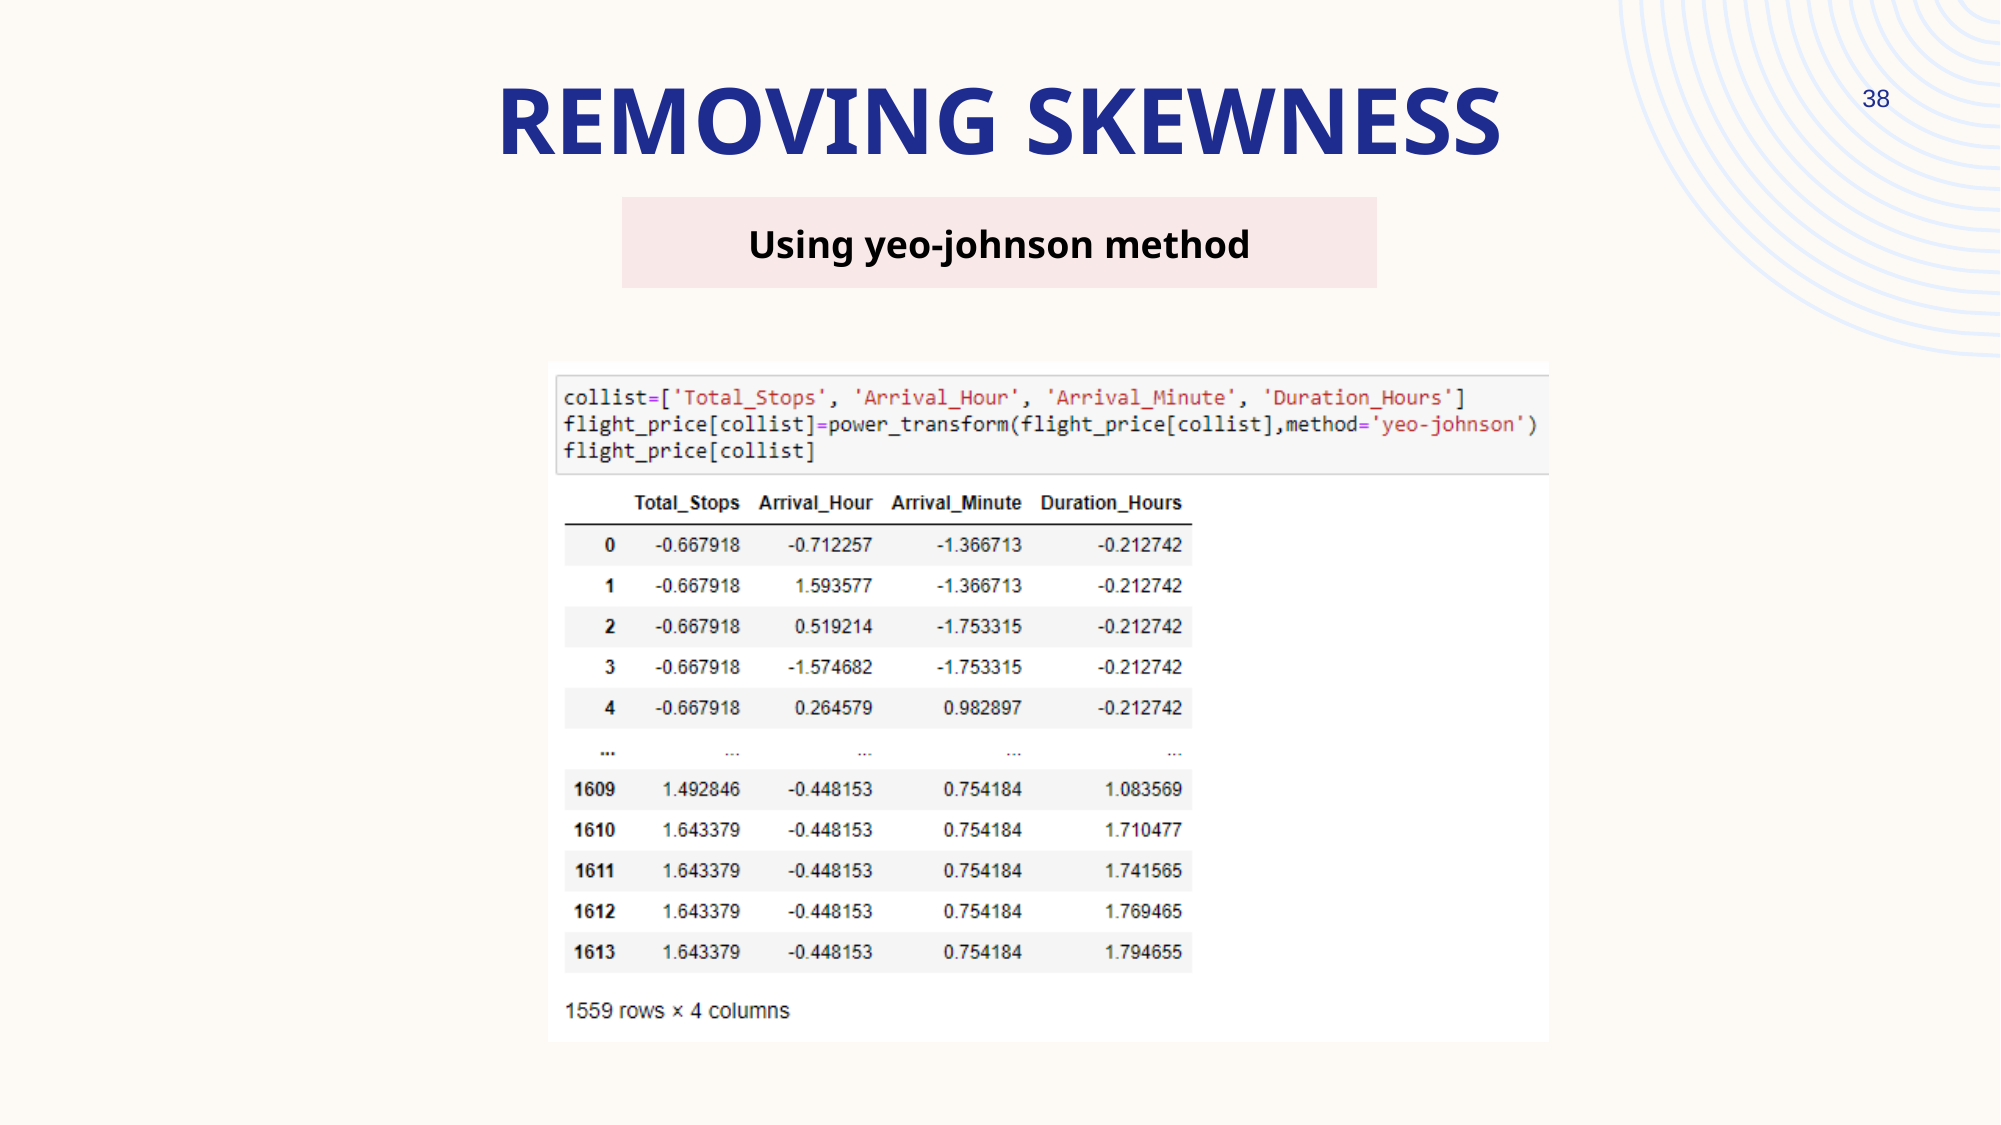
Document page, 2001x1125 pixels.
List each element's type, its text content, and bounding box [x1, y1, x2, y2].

picture [548, 361, 1549, 1042]
table_header Using yeo-johnson method [622, 197, 1377, 288]
title Removing skewness [124, 55, 1875, 197]
slide_number 38 [1795, 75, 1958, 120]
